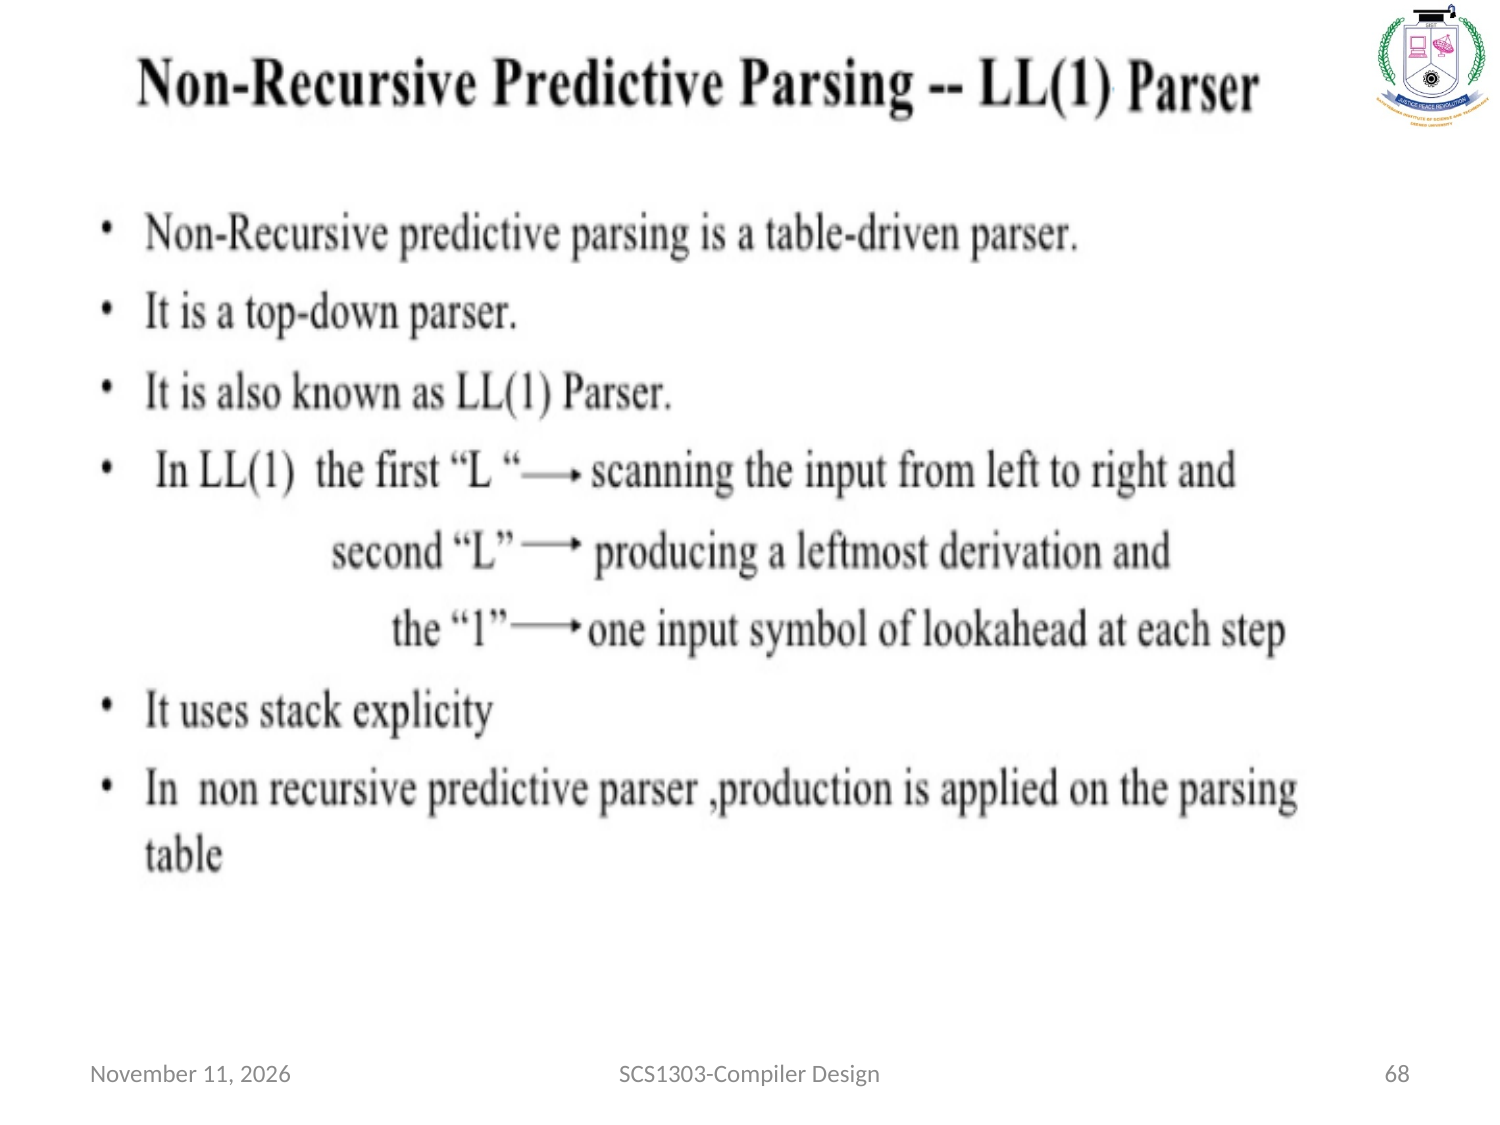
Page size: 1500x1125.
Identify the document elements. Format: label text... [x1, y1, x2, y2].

picture [1361, 0, 1500, 129]
footer SCS1303-Compiler Design [512, 1042, 988, 1103]
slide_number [75, 1042, 425, 1103]
picture [81, 23, 1348, 1032]
slide_number 68 [1074, 1042, 1425, 1103]
